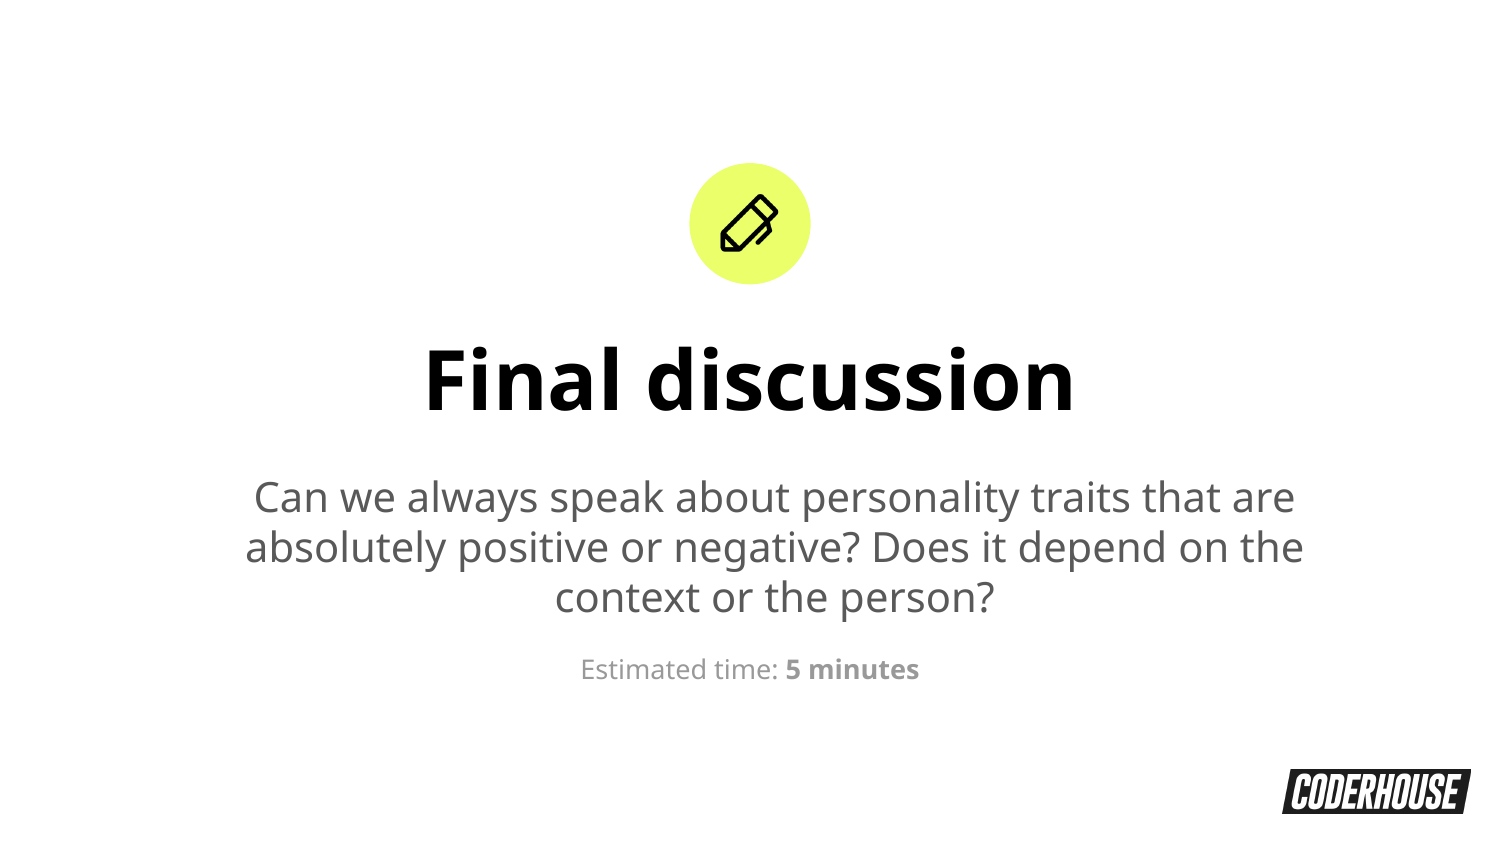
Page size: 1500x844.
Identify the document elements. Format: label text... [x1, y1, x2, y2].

text_box Estimated time: 5 minutes [161, 637, 1339, 700]
text_box Can we always speak about personality traits that are absolutely positive or negative? Does it depend on the context or the person? [186, 455, 1363, 636]
text_box Final discussion [239, 323, 1261, 444]
picture [1281, 769, 1471, 814]
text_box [689, 162, 811, 285]
